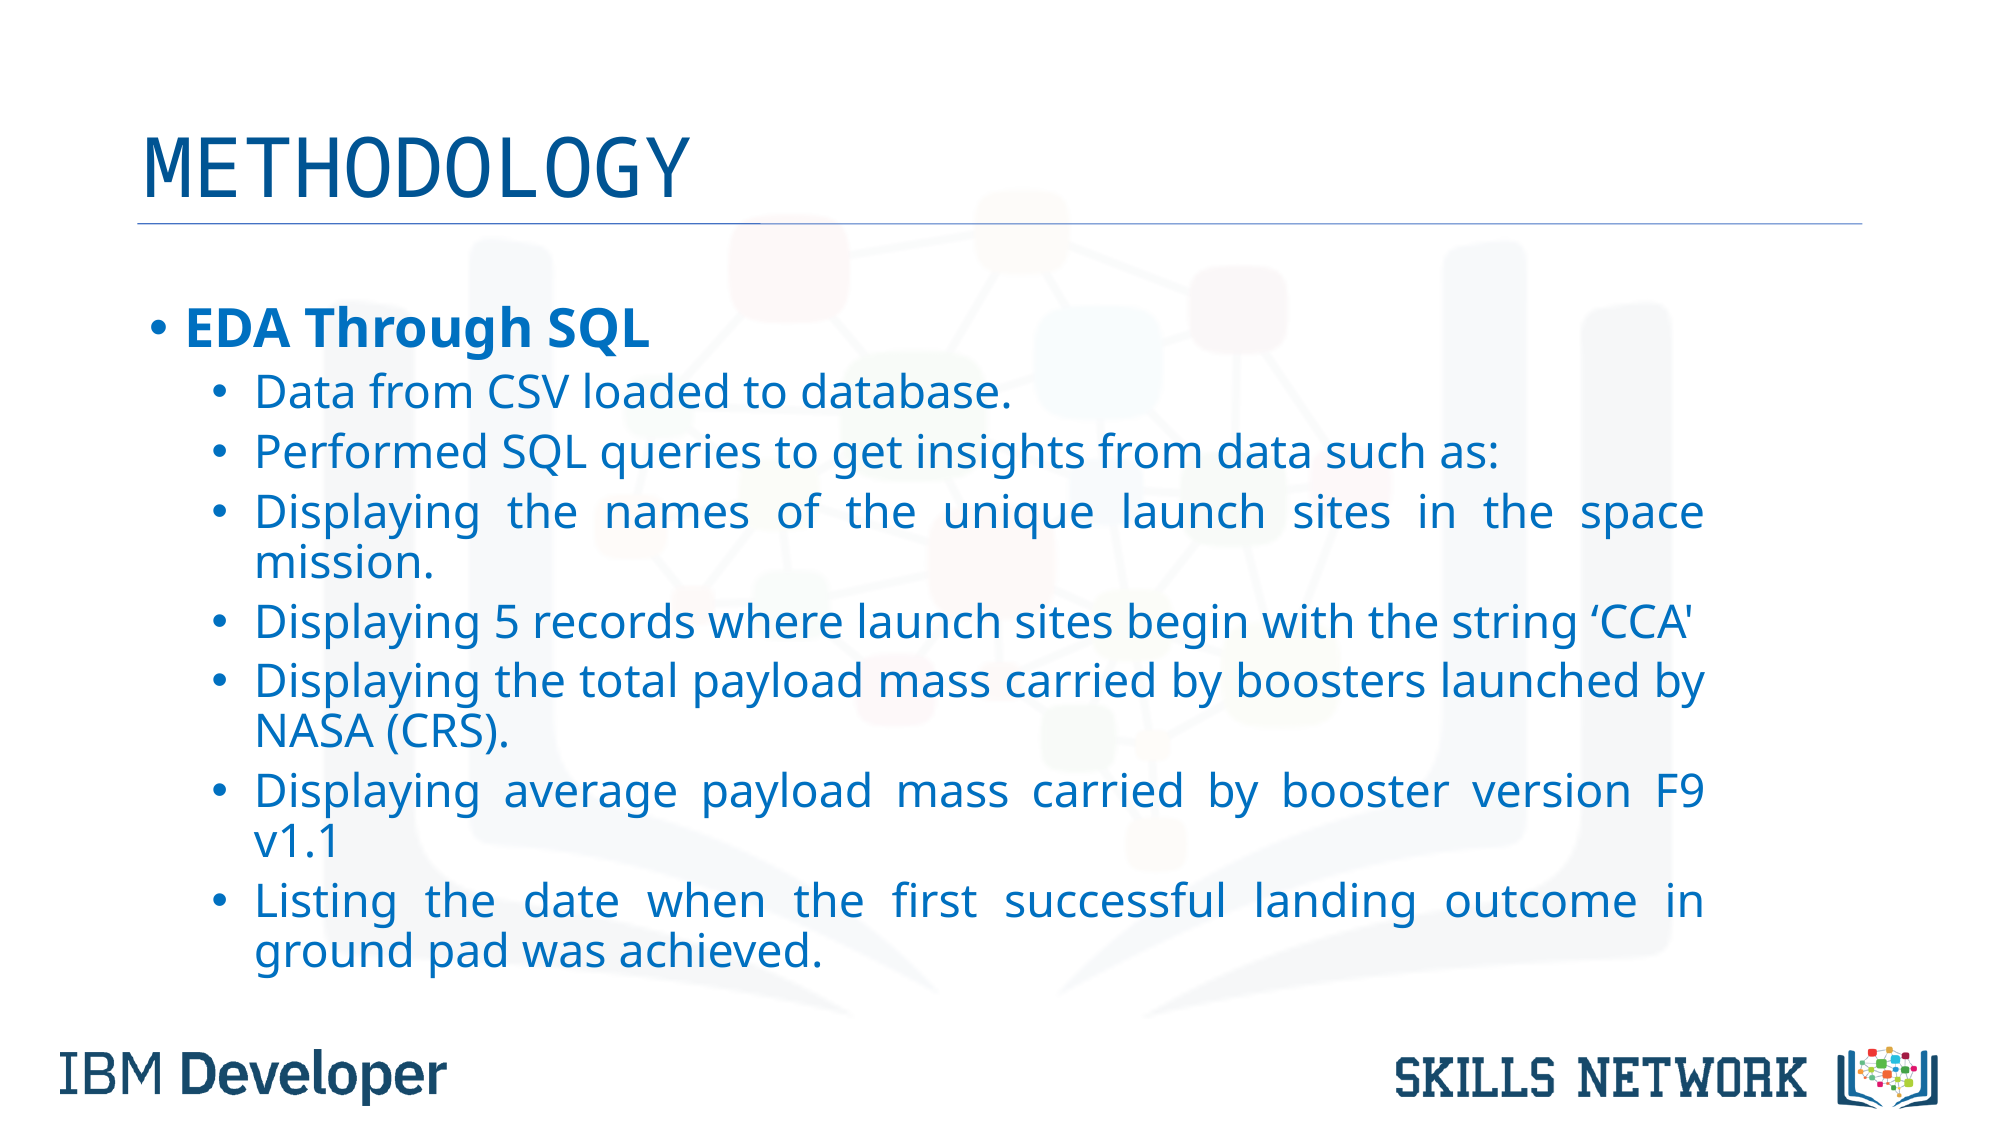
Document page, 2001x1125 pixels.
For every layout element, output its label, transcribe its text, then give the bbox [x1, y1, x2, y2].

picture [1390, 1045, 1945, 1111]
picture [55, 1045, 459, 1108]
title METHODOLOGY [128, 61, 1315, 280]
list EDA Through SQL Data from CSV loaded to database. Performed SQL queries to get insights from data such as: Displaying the names of the unique launch sites in the space mission. Displaying 5 records where launch sites begin with the string ‘CCA' Displaying the total payload mass carried by boosters launched by NASA (CRS). Displaying average payload mass carried by booster version F9 v1.1 Listing the date when the first successful landing outcome in ground pad was achieved. [134, 292, 1722, 1007]
